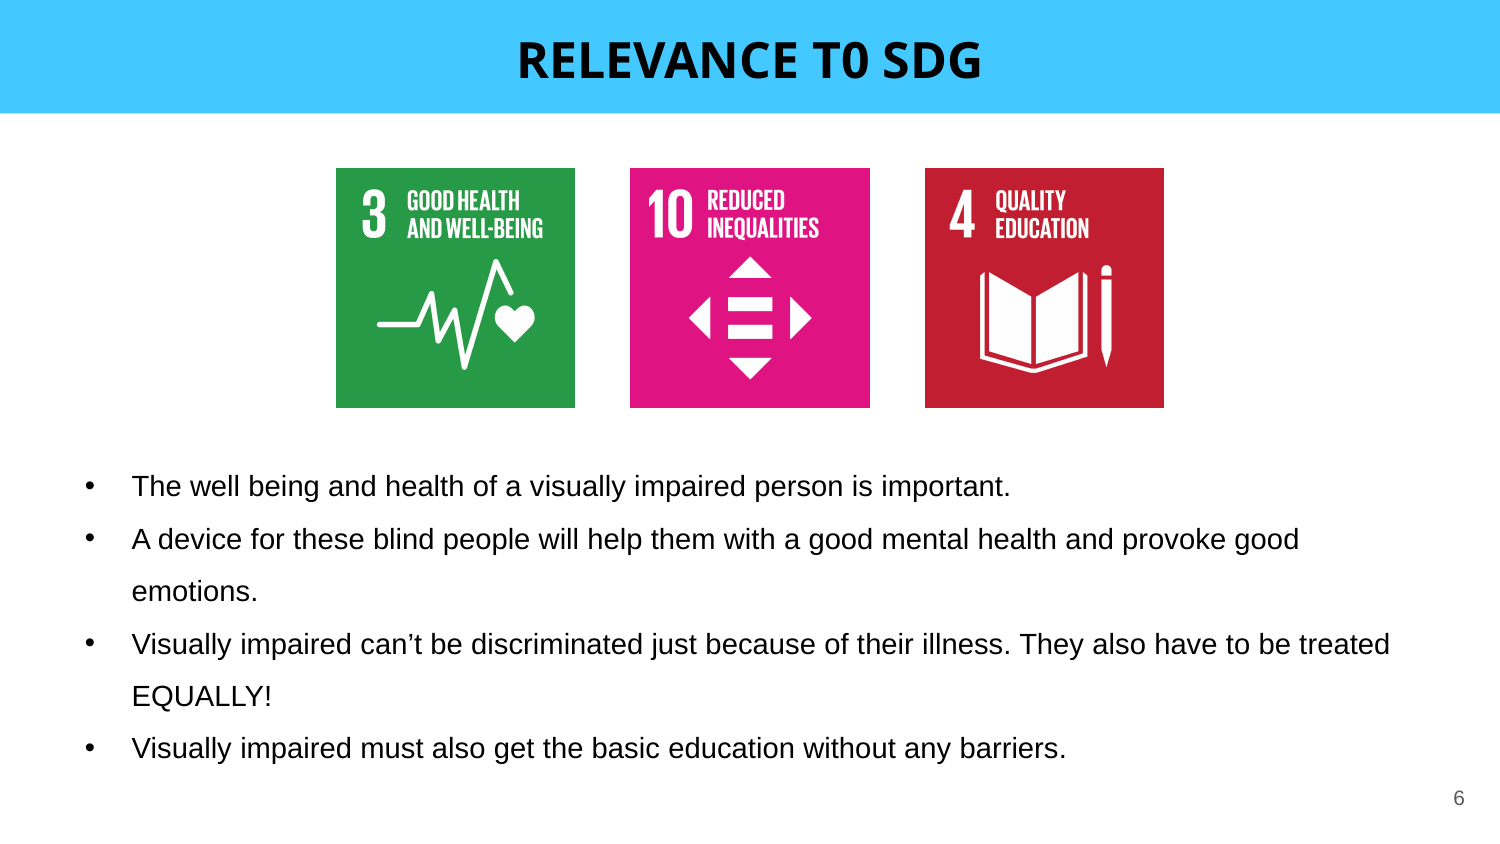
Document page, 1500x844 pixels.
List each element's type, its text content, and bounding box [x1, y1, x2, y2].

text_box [335, 168, 1164, 408]
slide_number 6 [1389, 764, 1480, 830]
text_box RELEVANCE T0 SDG [51, 13, 1449, 100]
text_box The well being and health of a visually impaired person is important. A device for these blind people will help them with a good mental health and provoke good emotions. Visually impaired can’t be discriminated just because of their illness. They also have to be treated EQUALLY! Visually impaired must also get the basic education without any barriers. [51, 435, 1436, 780]
text_box [0, 0, 1500, 114]
